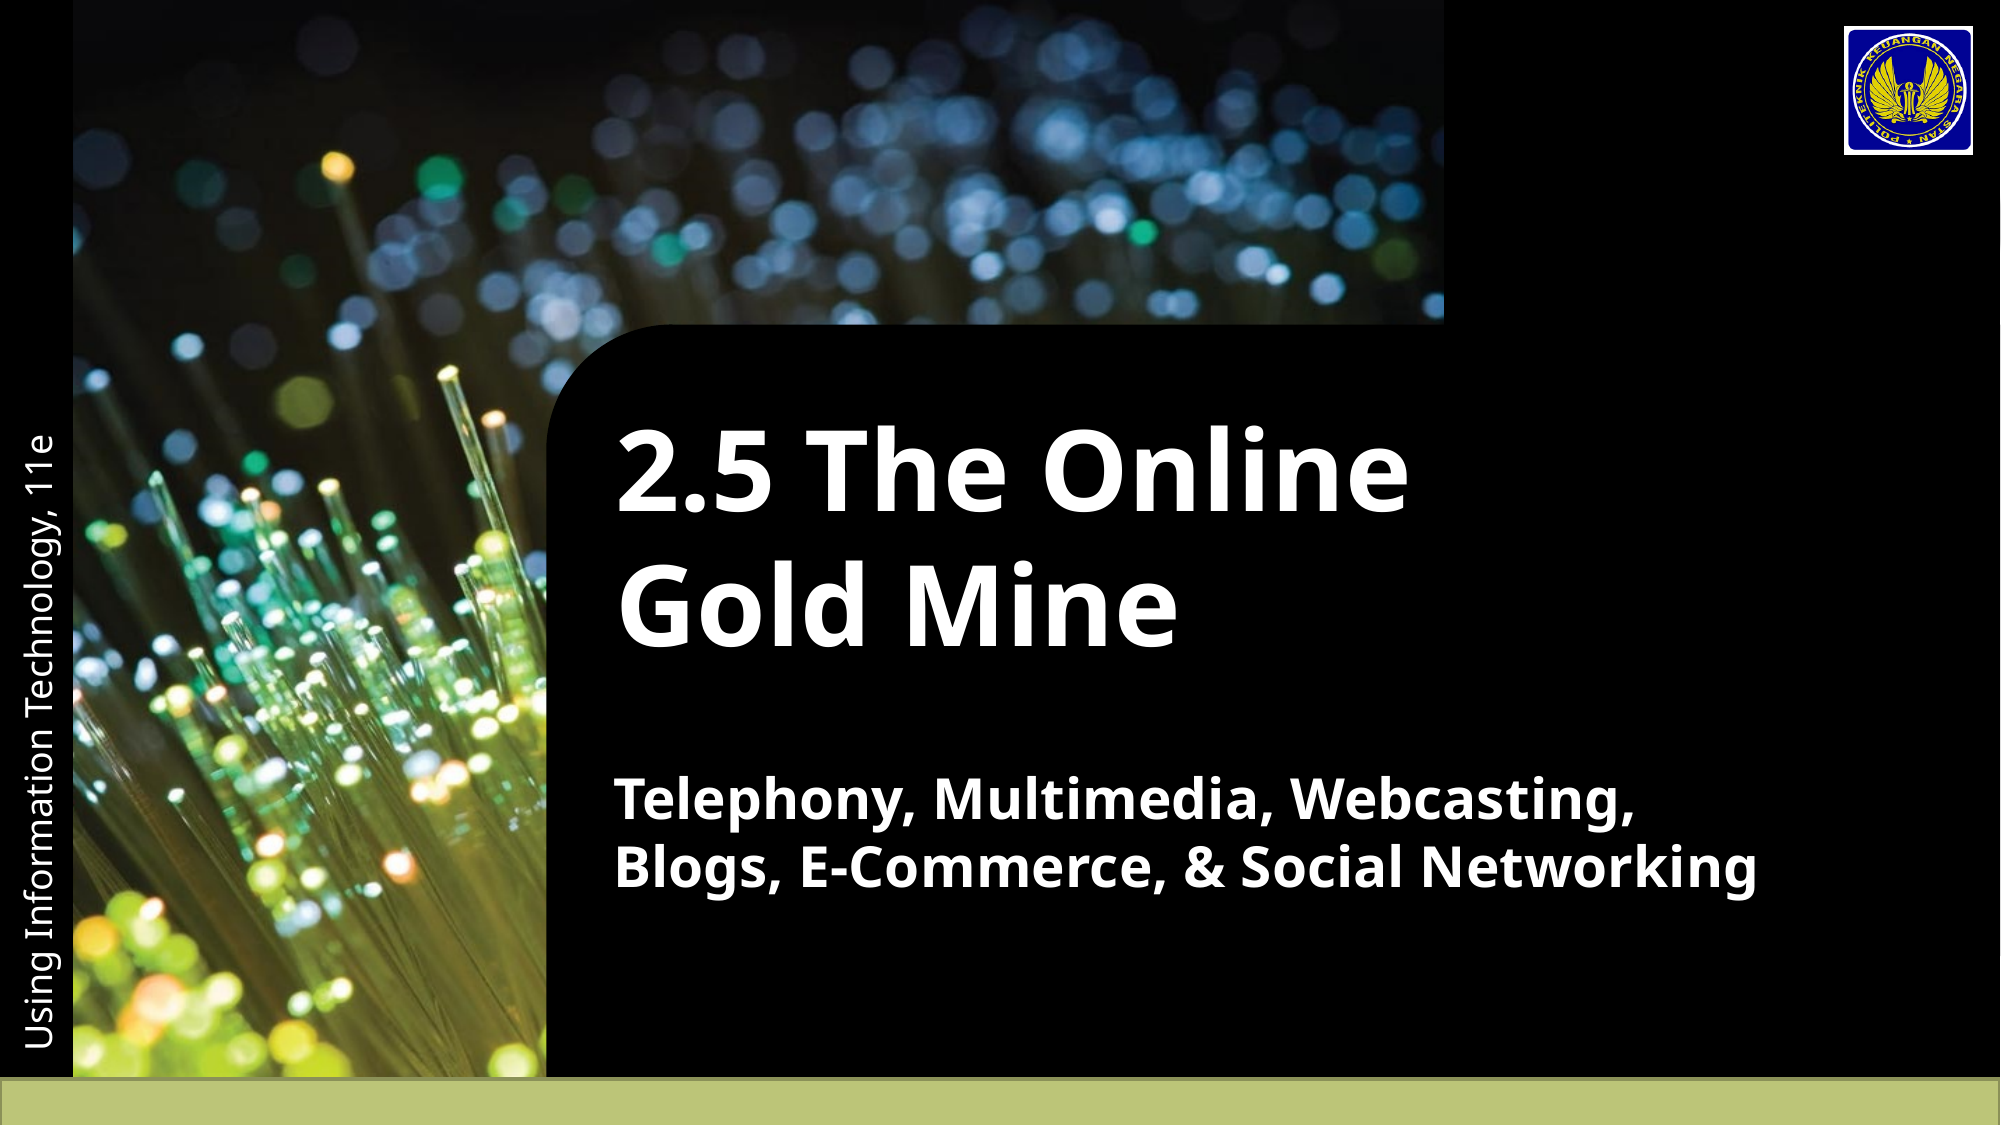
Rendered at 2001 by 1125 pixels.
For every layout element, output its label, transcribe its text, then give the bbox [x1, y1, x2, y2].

picture [73, 0, 1444, 1077]
picture [1843, 26, 1973, 155]
text_box [0, 1077, 2000, 1125]
list Telephony, Multimedia, Webcasting, Blogs, E-Commerce, & Social Networking [598, 755, 1800, 967]
title 2.5 The Online Gold Mine [600, 377, 1982, 677]
